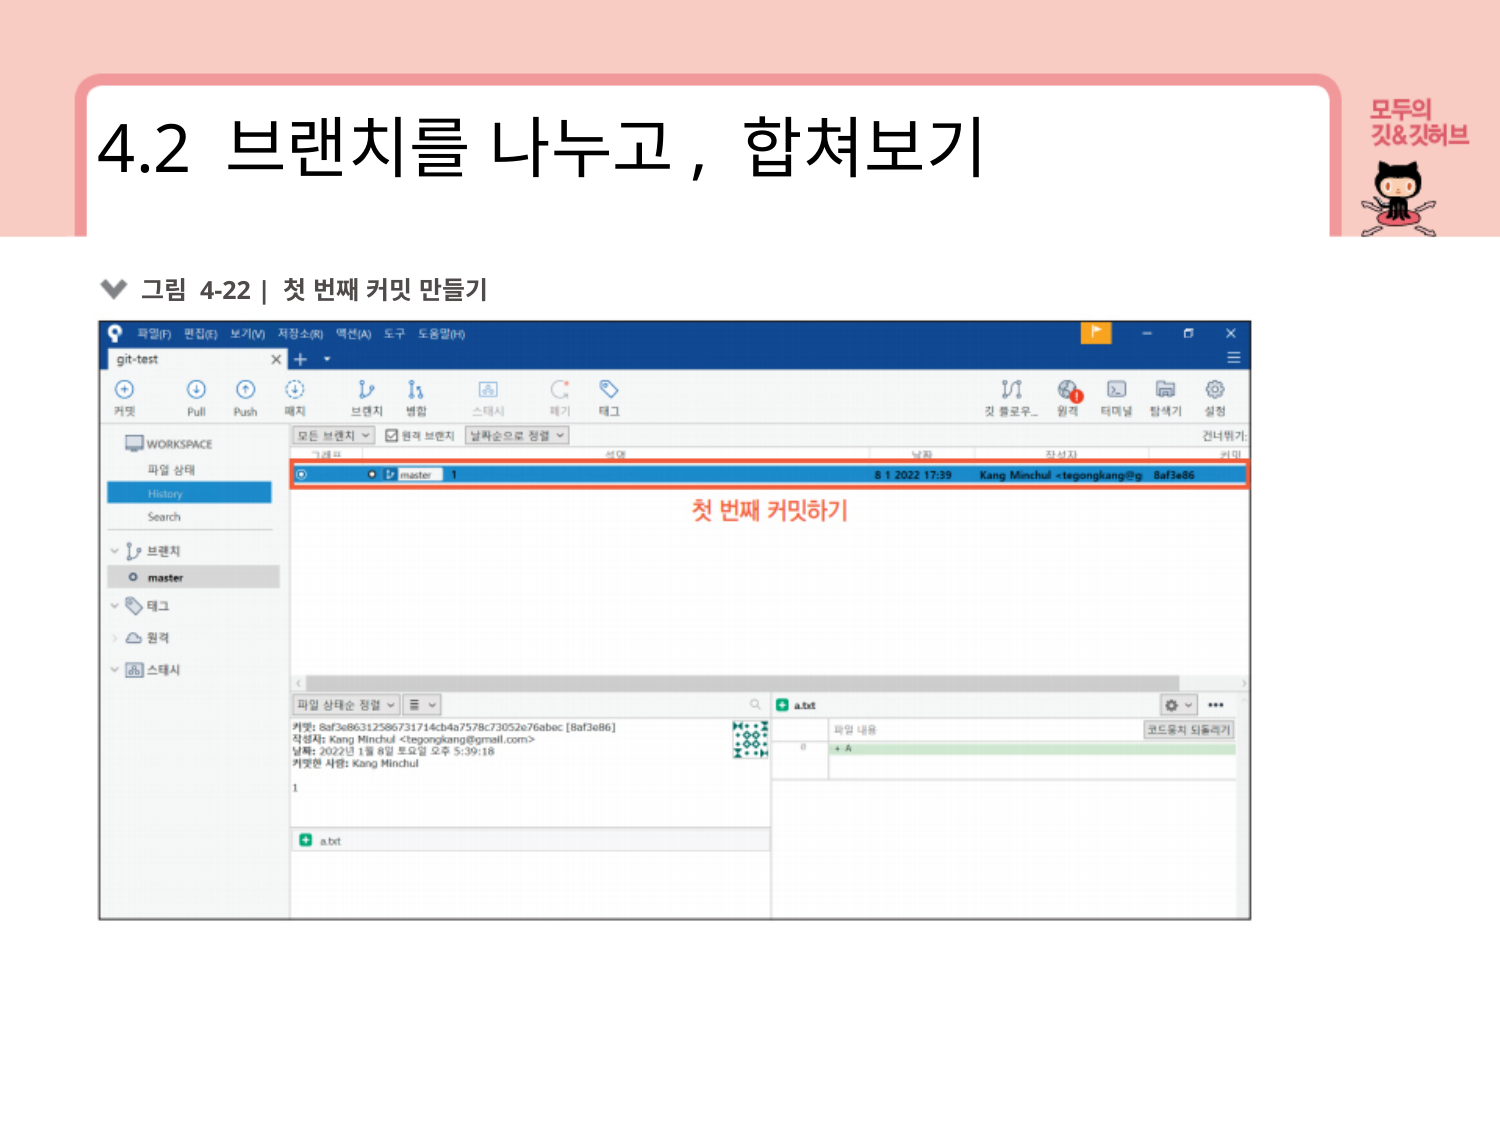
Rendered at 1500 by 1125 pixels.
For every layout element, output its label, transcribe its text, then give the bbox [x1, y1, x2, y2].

picture [0, 0, 1500, 1125]
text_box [97, 264, 1374, 311]
text_box 4.2 브랜치를 나누고, 합쳐보기 [82, 61, 1413, 193]
